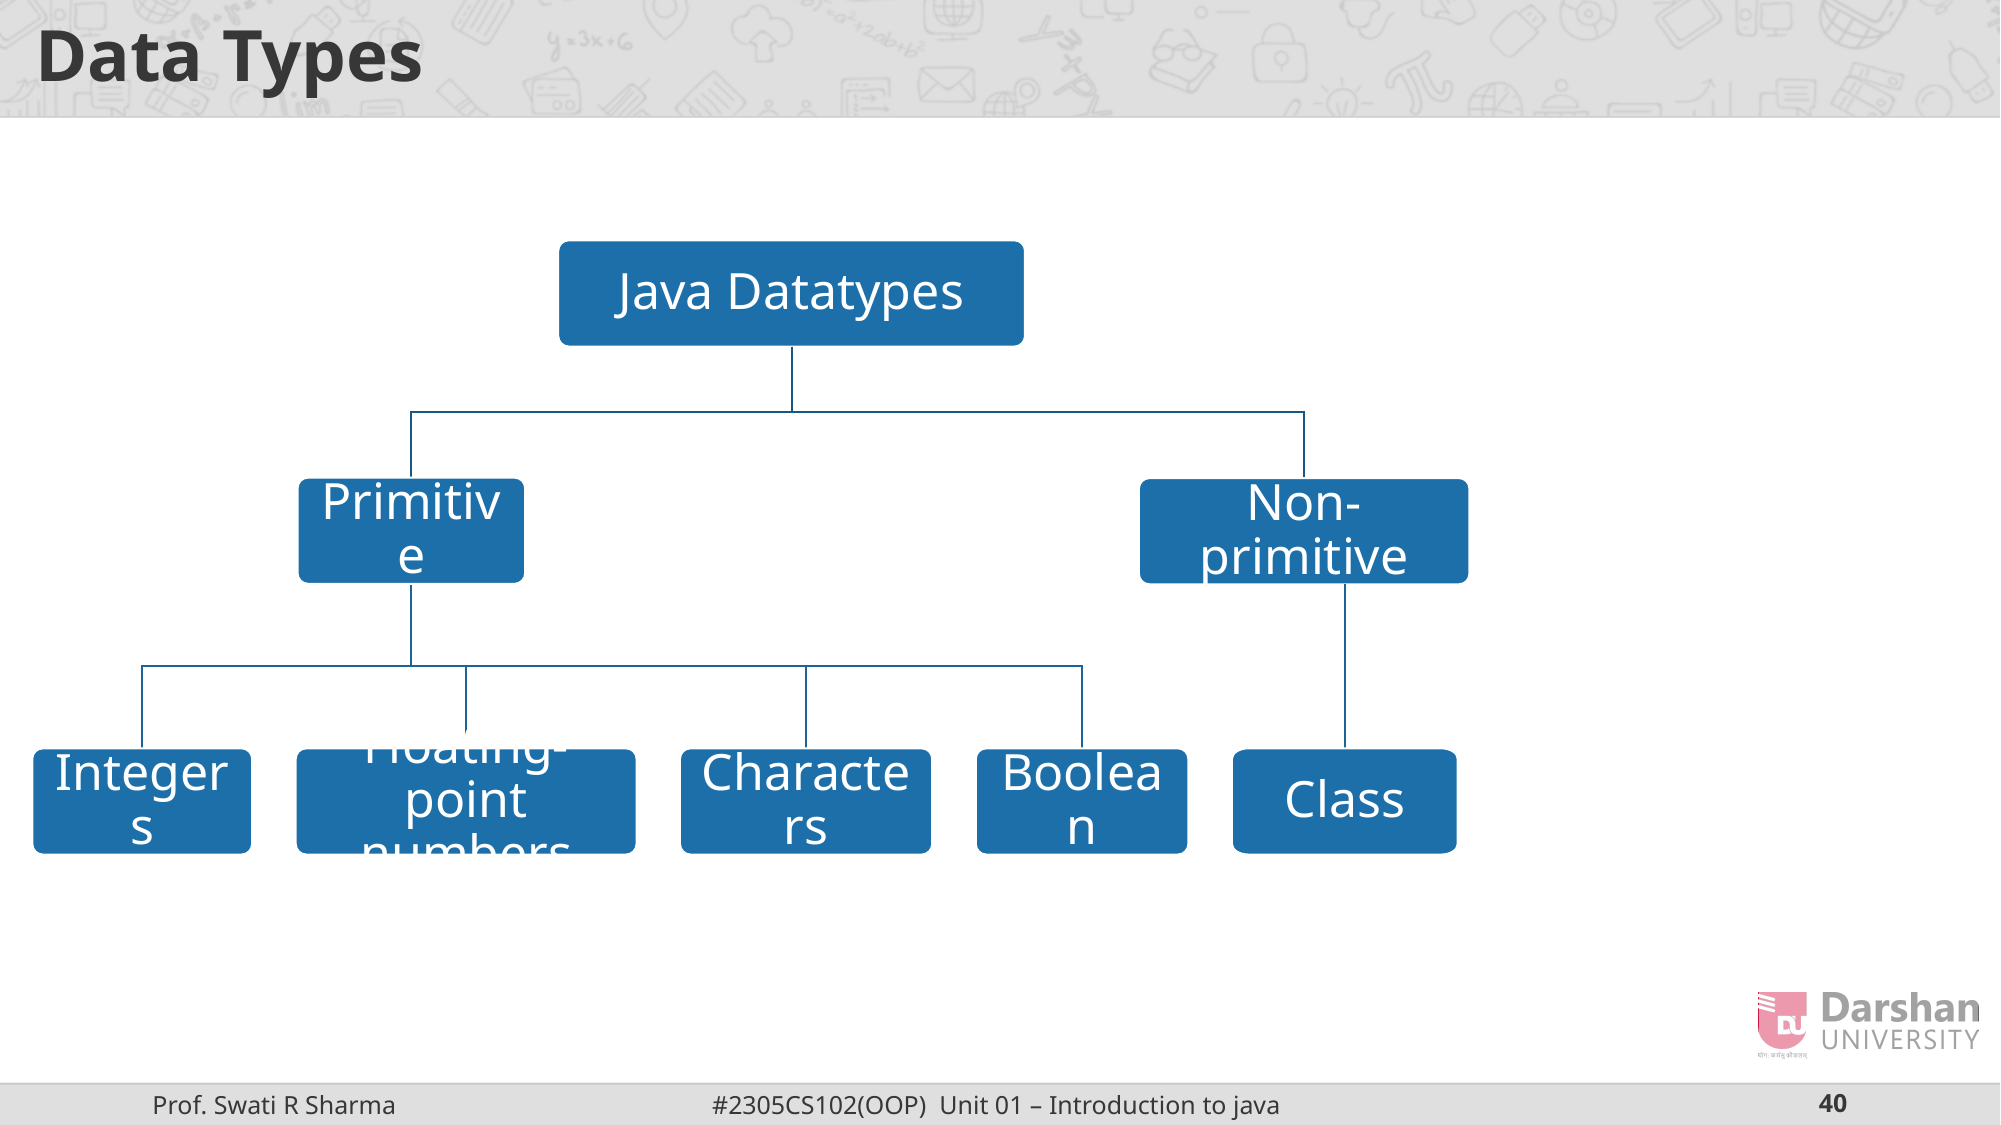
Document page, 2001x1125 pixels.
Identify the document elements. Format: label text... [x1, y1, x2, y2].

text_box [1231, 584, 1458, 855]
table_cell a < b [1758, 992, 1979, 1059]
text_box Java Datatypes [557, 239, 1027, 346]
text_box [32, 583, 1189, 855]
title Data Types [0, 0, 2000, 117]
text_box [297, 346, 1470, 585]
